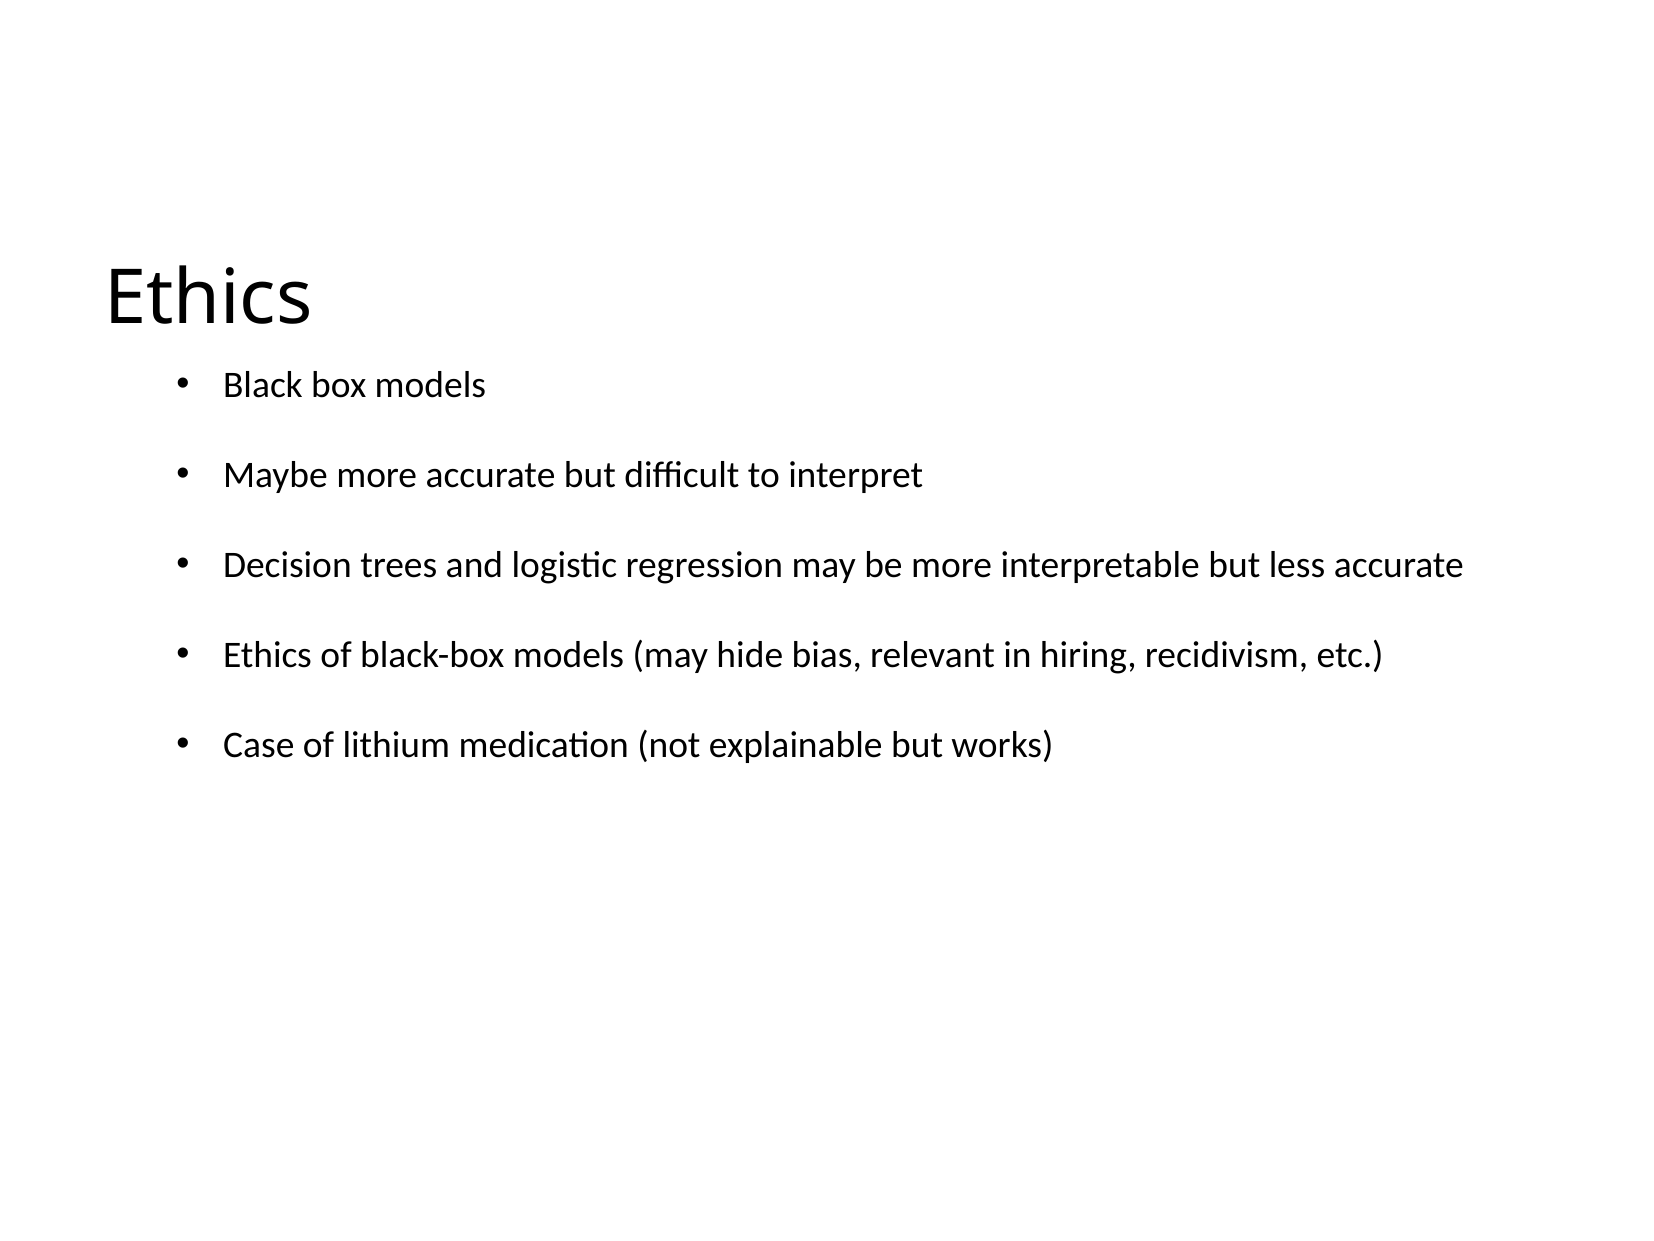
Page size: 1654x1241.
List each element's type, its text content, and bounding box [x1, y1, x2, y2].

title Ethics [102, 246, 1049, 456]
text_box Black box models Maybe more accurate but difficult to interpret Decision trees and logistic regression may be more interpretable but less accurate Ethics of black-box models (may hide bias, relevant in hiring, recidivism, etc.) Case of lithium medication (not explainable but works) [176, 358, 1627, 766]
